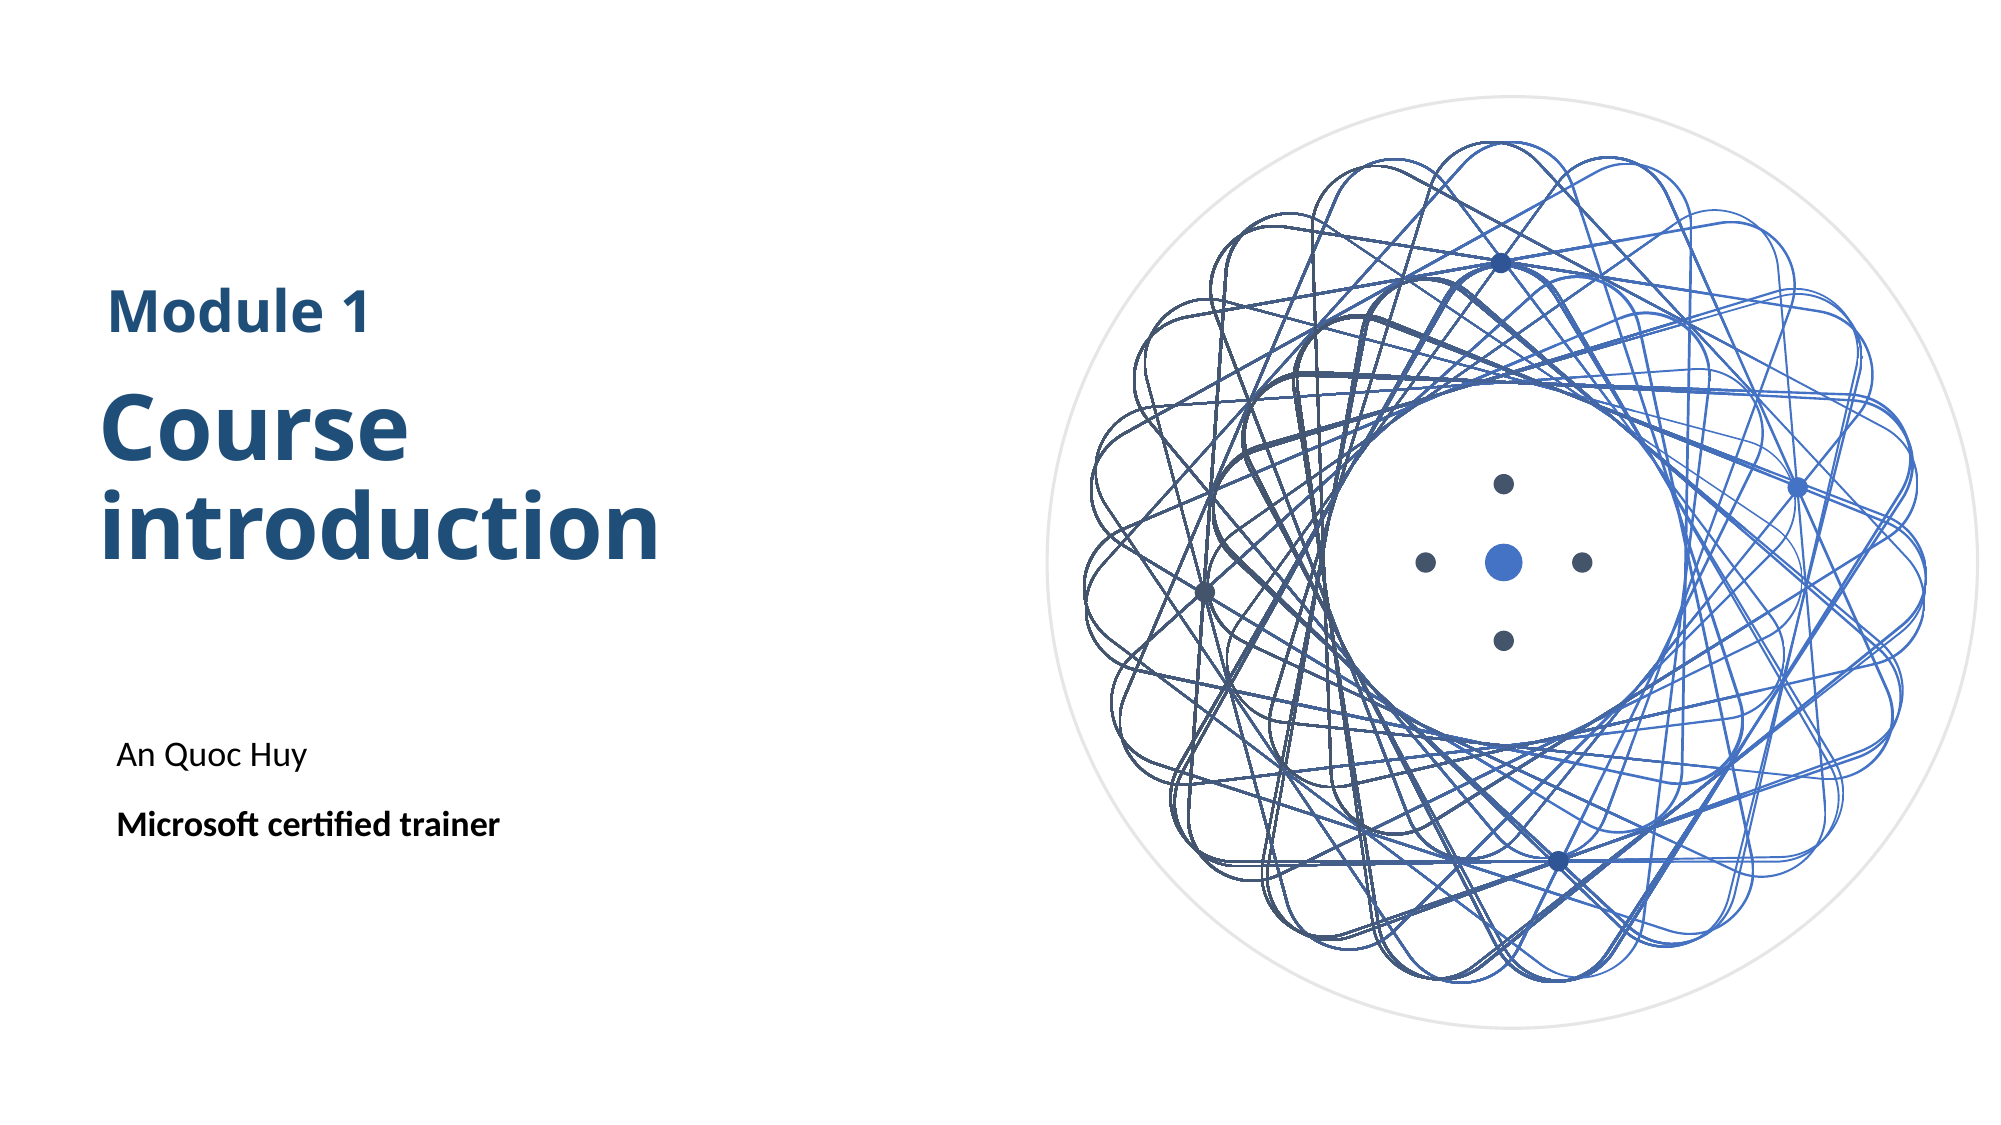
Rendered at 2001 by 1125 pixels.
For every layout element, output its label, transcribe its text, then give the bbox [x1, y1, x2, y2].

title Course introduction [98, 370, 990, 610]
text_box Module 1 [76, 258, 654, 369]
list An Quoc Huy Microsoft certified trainer [101, 717, 990, 852]
